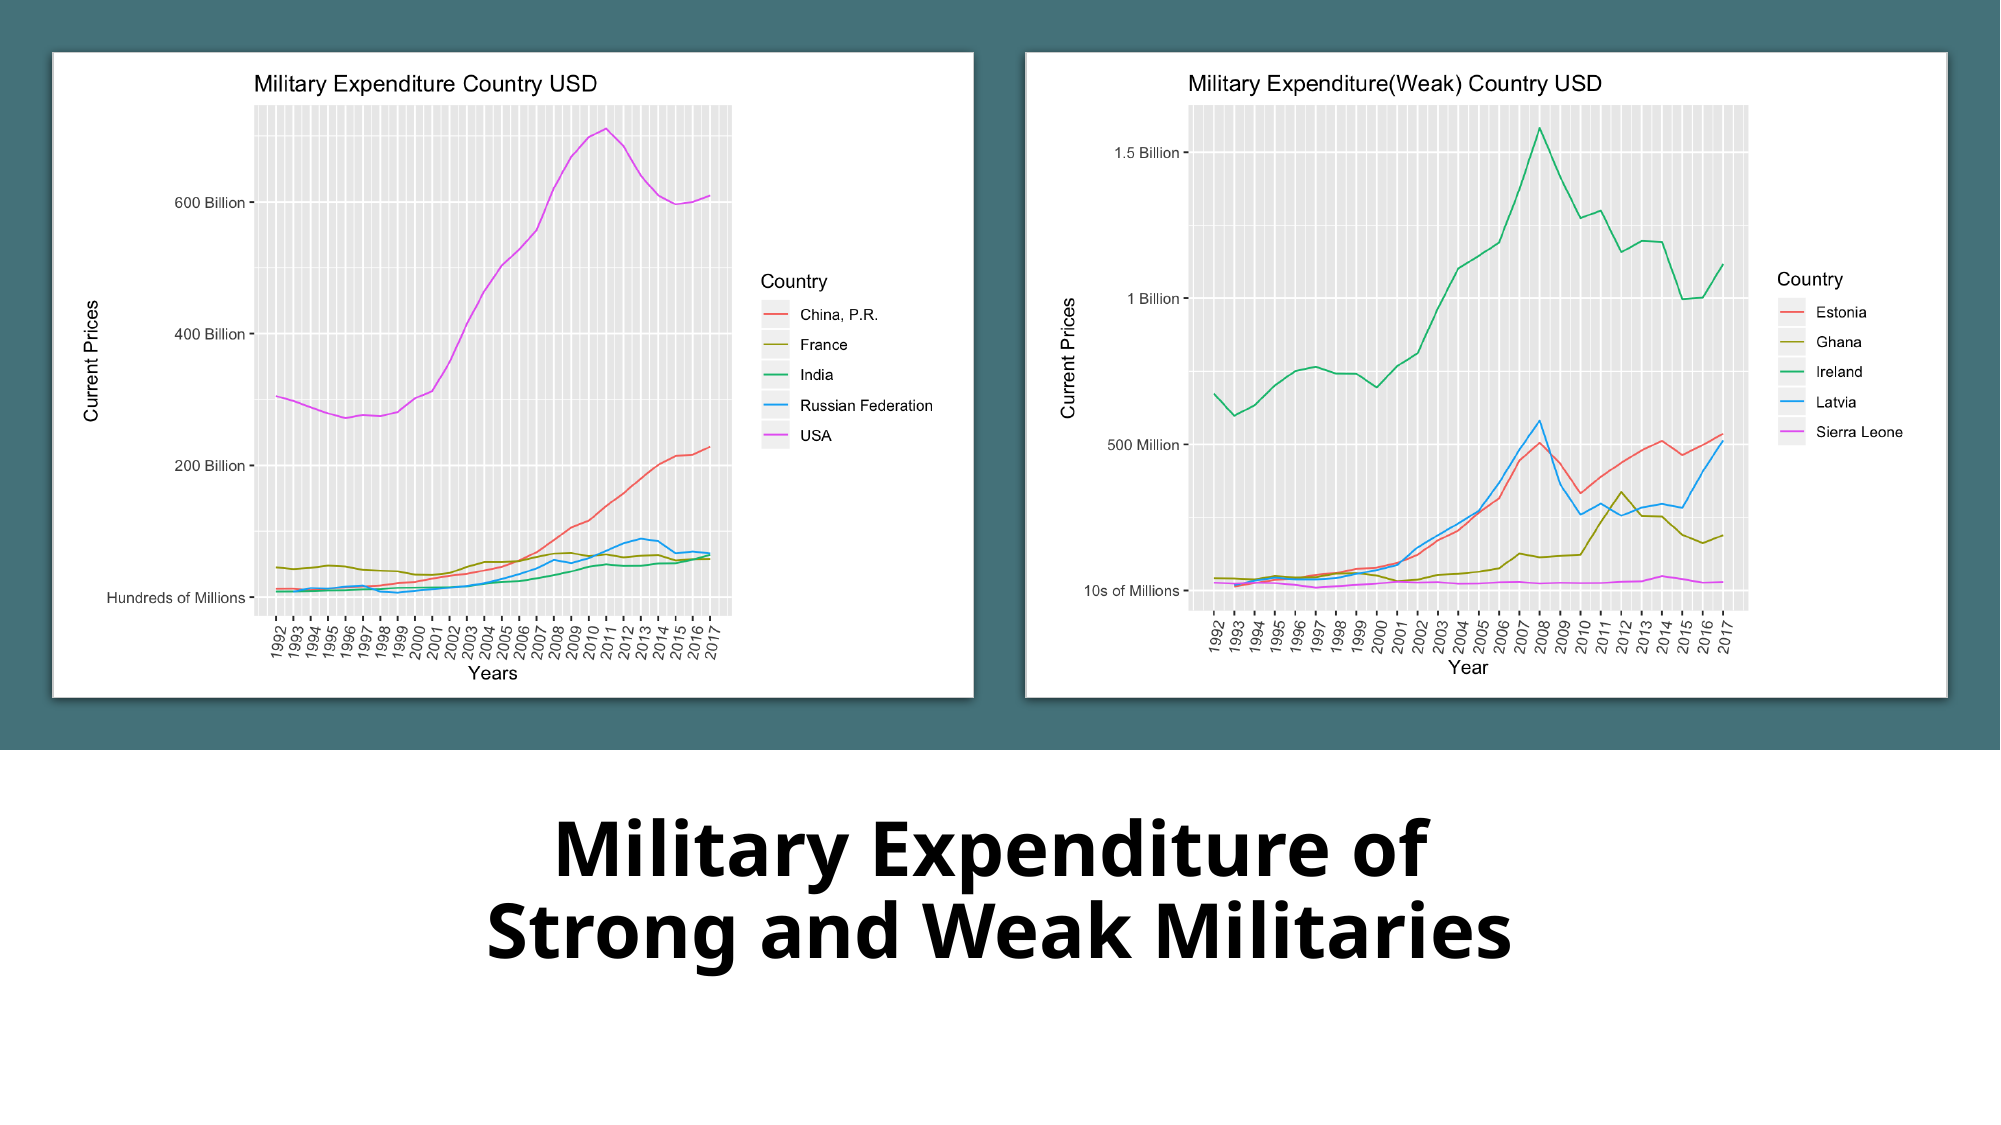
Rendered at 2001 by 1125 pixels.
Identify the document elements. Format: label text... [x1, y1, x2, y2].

text_box [1025, 52, 1948, 698]
title Military Expenditure of Strong and Weak Militaries [249, 802, 1750, 983]
text_box [52, 52, 975, 698]
picture [74, 65, 952, 693]
picture [1051, 65, 1922, 688]
text_box [0, 0, 2000, 751]
